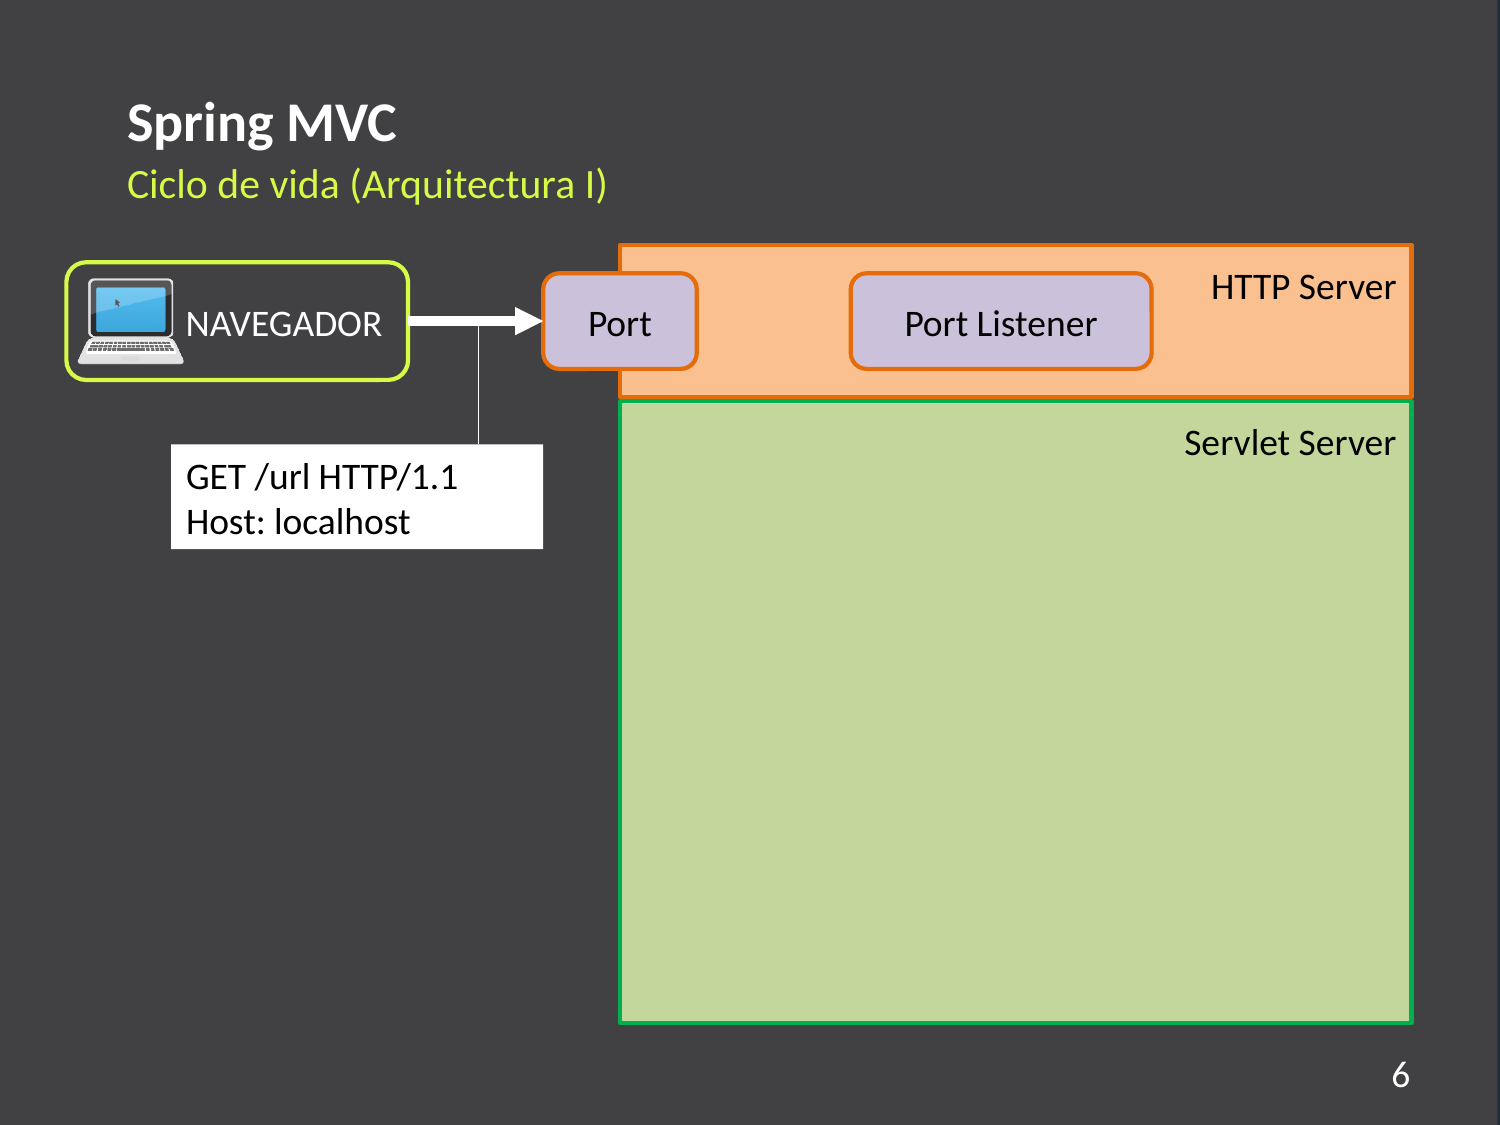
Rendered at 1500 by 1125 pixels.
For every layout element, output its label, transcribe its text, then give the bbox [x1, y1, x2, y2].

text_box [618, 243, 1414, 399]
text_box Port Listener [848, 271, 1154, 372]
picture [77, 267, 184, 375]
text_box Ciclo de vida (Arquitectura I) [112, 148, 1425, 220]
text_box [618, 399, 1414, 1025]
text_box 6 [1281, 1042, 1425, 1103]
text_box Servlet Server [1151, 410, 1412, 471]
list Spring MVC [112, 78, 1069, 148]
text_box HTTP Server [1187, 254, 1412, 315]
text_box GET /url HTTP/1.1 Host: localhost [171, 444, 544, 550]
text_box NAVEGADOR [64, 260, 411, 383]
text_box Port [541, 271, 699, 372]
